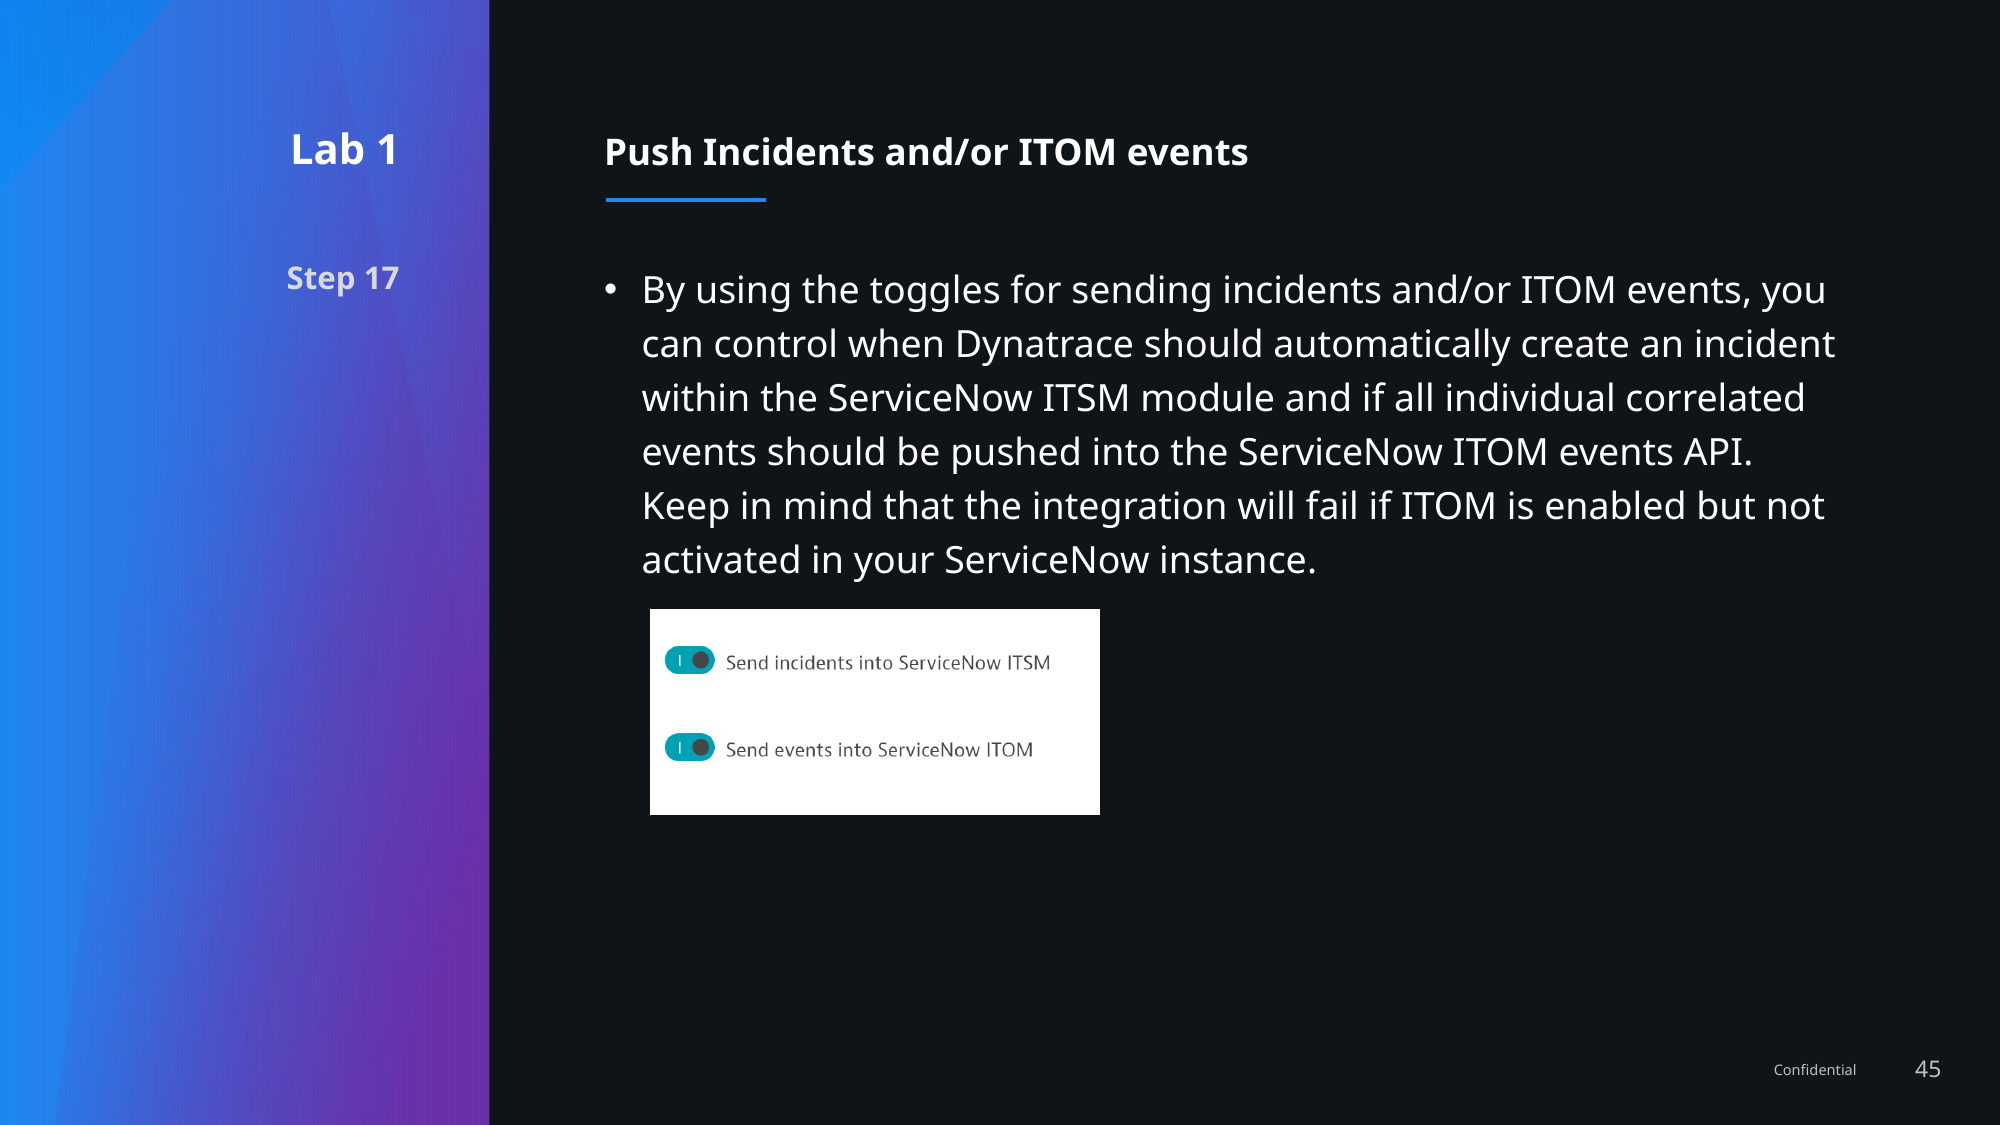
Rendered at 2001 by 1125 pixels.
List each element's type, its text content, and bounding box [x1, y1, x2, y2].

picture [649, 609, 1100, 815]
list Step 17 [111, 243, 415, 1007]
list By using the toggles for sending incidents and/or ITOM events, you can control when Dynatrace should automatically create an incident within the ServiceNow ITSM module and if all individual correlated events should be pushed into the ServiceNow ITOM events API. Keep in mind that the integration will fail if ITOM is enabled but not activated in your ServiceNow instance. [589, 249, 1863, 1038]
picture [0, 0, 490, 1125]
list Lab 1 [73, 59, 415, 181]
title Push Incidents and/or ITOM events [589, 59, 1863, 181]
